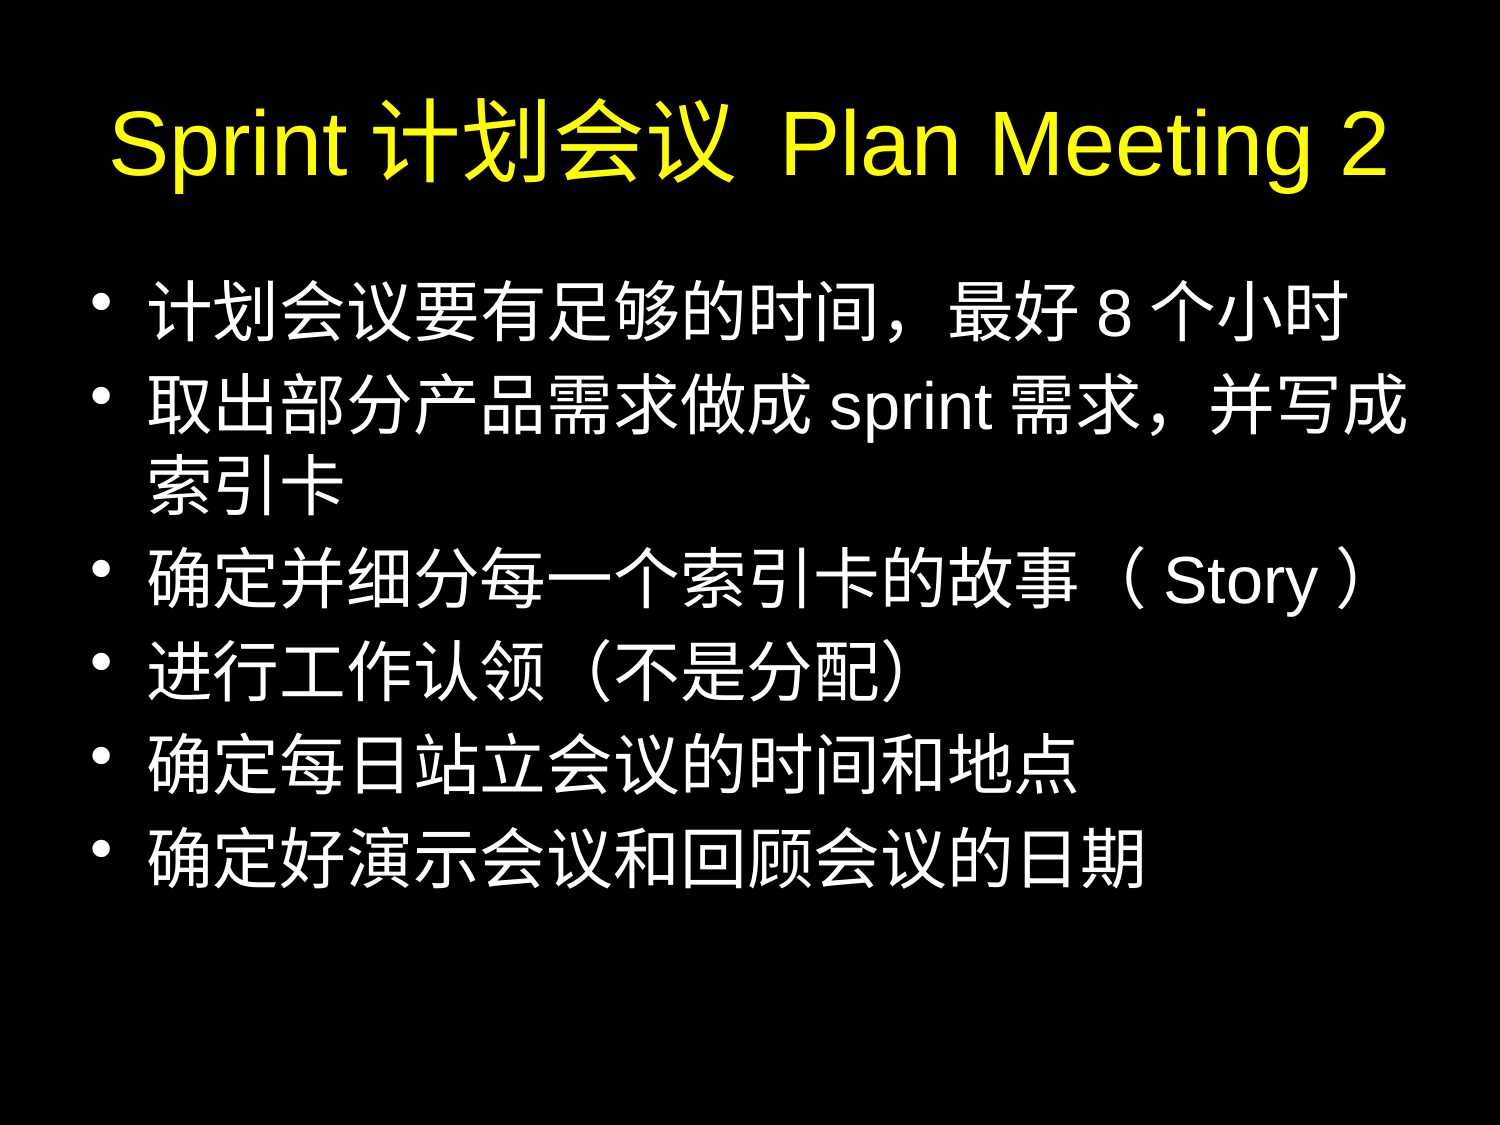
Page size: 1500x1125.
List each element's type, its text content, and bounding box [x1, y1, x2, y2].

list 计划会议要有足够的时间，最好8个小时 取出部分产品需求做成sprint需求，并写成索引卡 确定并细分每一个索引卡的故事（Story） 进行工作认领（不是分配） 确定每日站立会议的时间和地点 确定好演示会议和回顾会议的日期 [75, 262, 1425, 1005]
title Sprint计划会议 Plan Meeting 2 [75, 45, 1425, 233]
